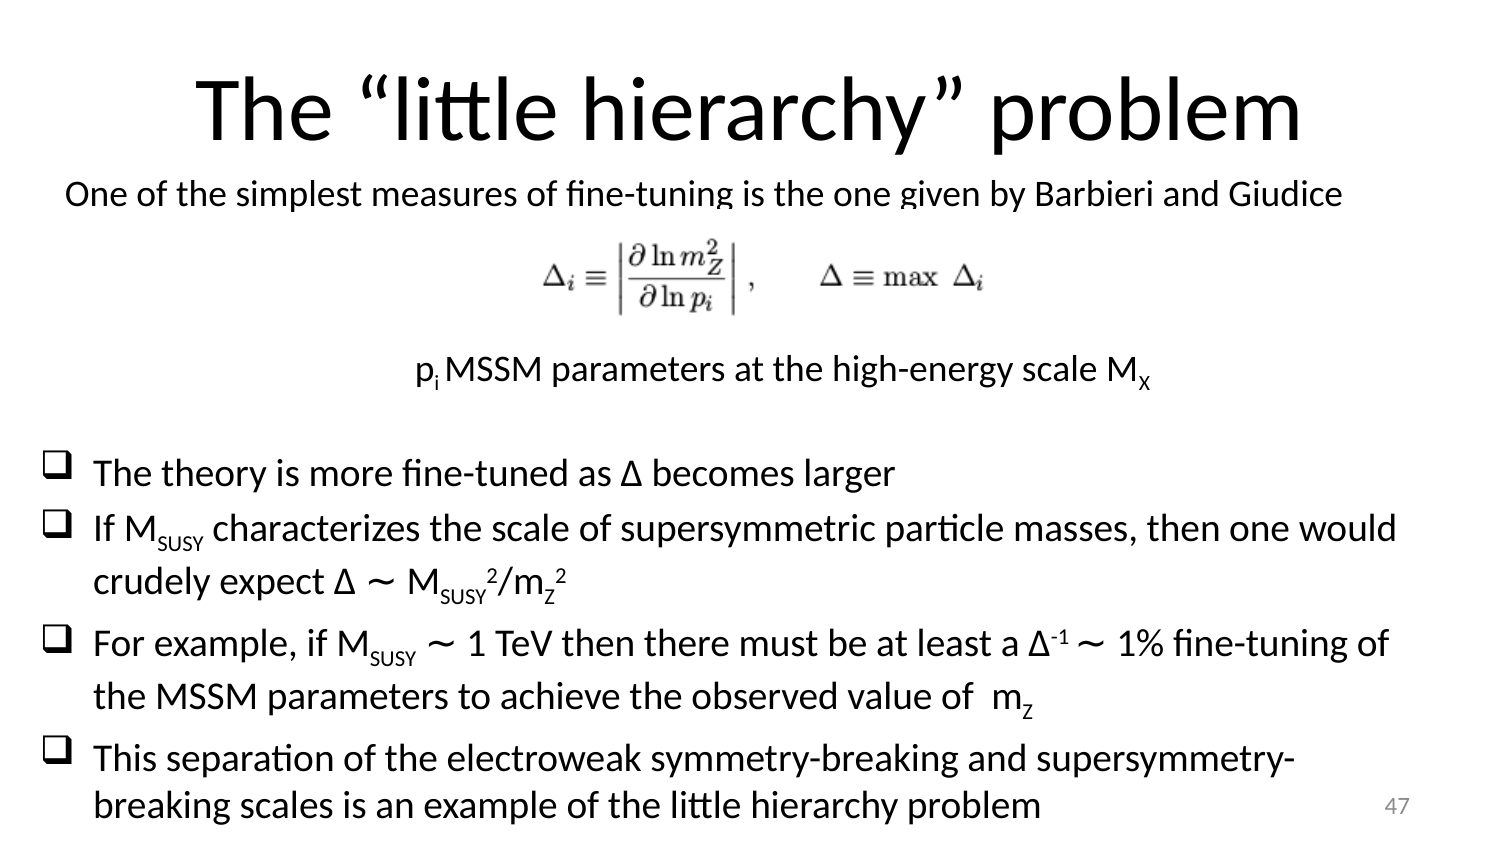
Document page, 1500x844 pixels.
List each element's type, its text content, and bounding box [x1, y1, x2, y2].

text_box One of the simplest measures of fine-tuning is the one given by Barbieri and Giudice [49, 161, 1463, 221]
text_box pi MSSM parameters at the high-energy scale MX [399, 336, 1263, 403]
list The theory is more fine-tuned as ∆ becomes larger If MSUSY characterizes the scale of supersymmetric particle masses, then one would crudely expect ∆ ∼ MSUSY2/mZ2 For example, if MSUSY ∼ 1 TeV then there must be at least a ∆-1 ∼ 1% fine-tuning of the MSSM parameters to achieve the observed value of mZ This separation of the electroweak symmetry-breaking and supersymmetry-breaking scales is an example of the little hierarchy problem [24, 384, 1425, 835]
slide_number 47 [1074, 782, 1425, 827]
title The “little hierarchy” problem [75, 33, 1425, 161]
picture [522, 209, 991, 330]
